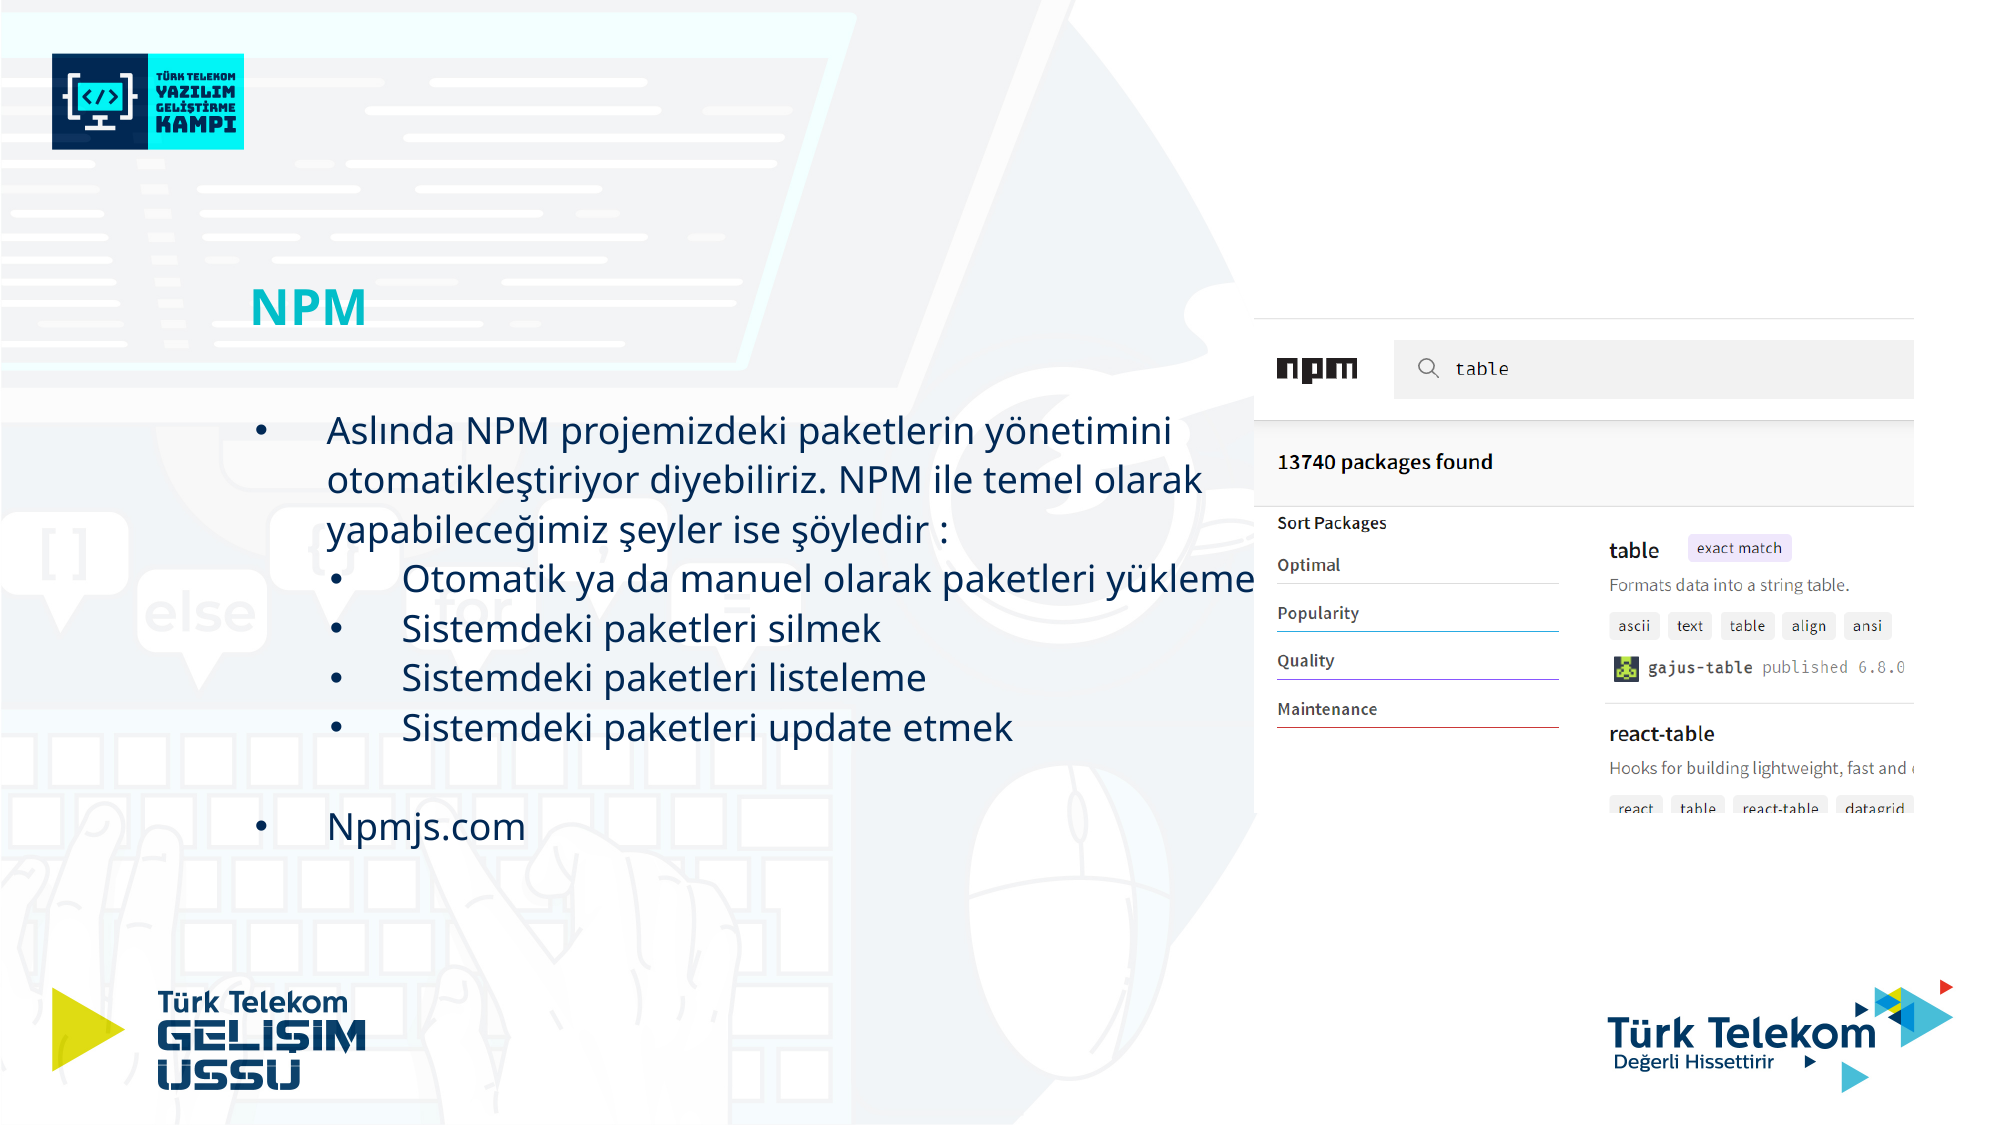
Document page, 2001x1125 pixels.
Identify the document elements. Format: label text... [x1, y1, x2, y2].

text_box Aslında NPM projemizdeki paketlerin yönetimini otomatikleştiriyor diyebiliriz. NPM ile temel olarak yapabileceğimiz şeyler ise şöyledir : Otomatik ya da manuel olarak paketleri yükleme Sistemdeki paketleri silmek Sistemdeki paketleri listeleme Sistemdeki paketleri update etmek Npmjs.com [224, 395, 1318, 856]
picture [0, 0, 2000, 1125]
text_box NPM [235, 268, 1000, 344]
